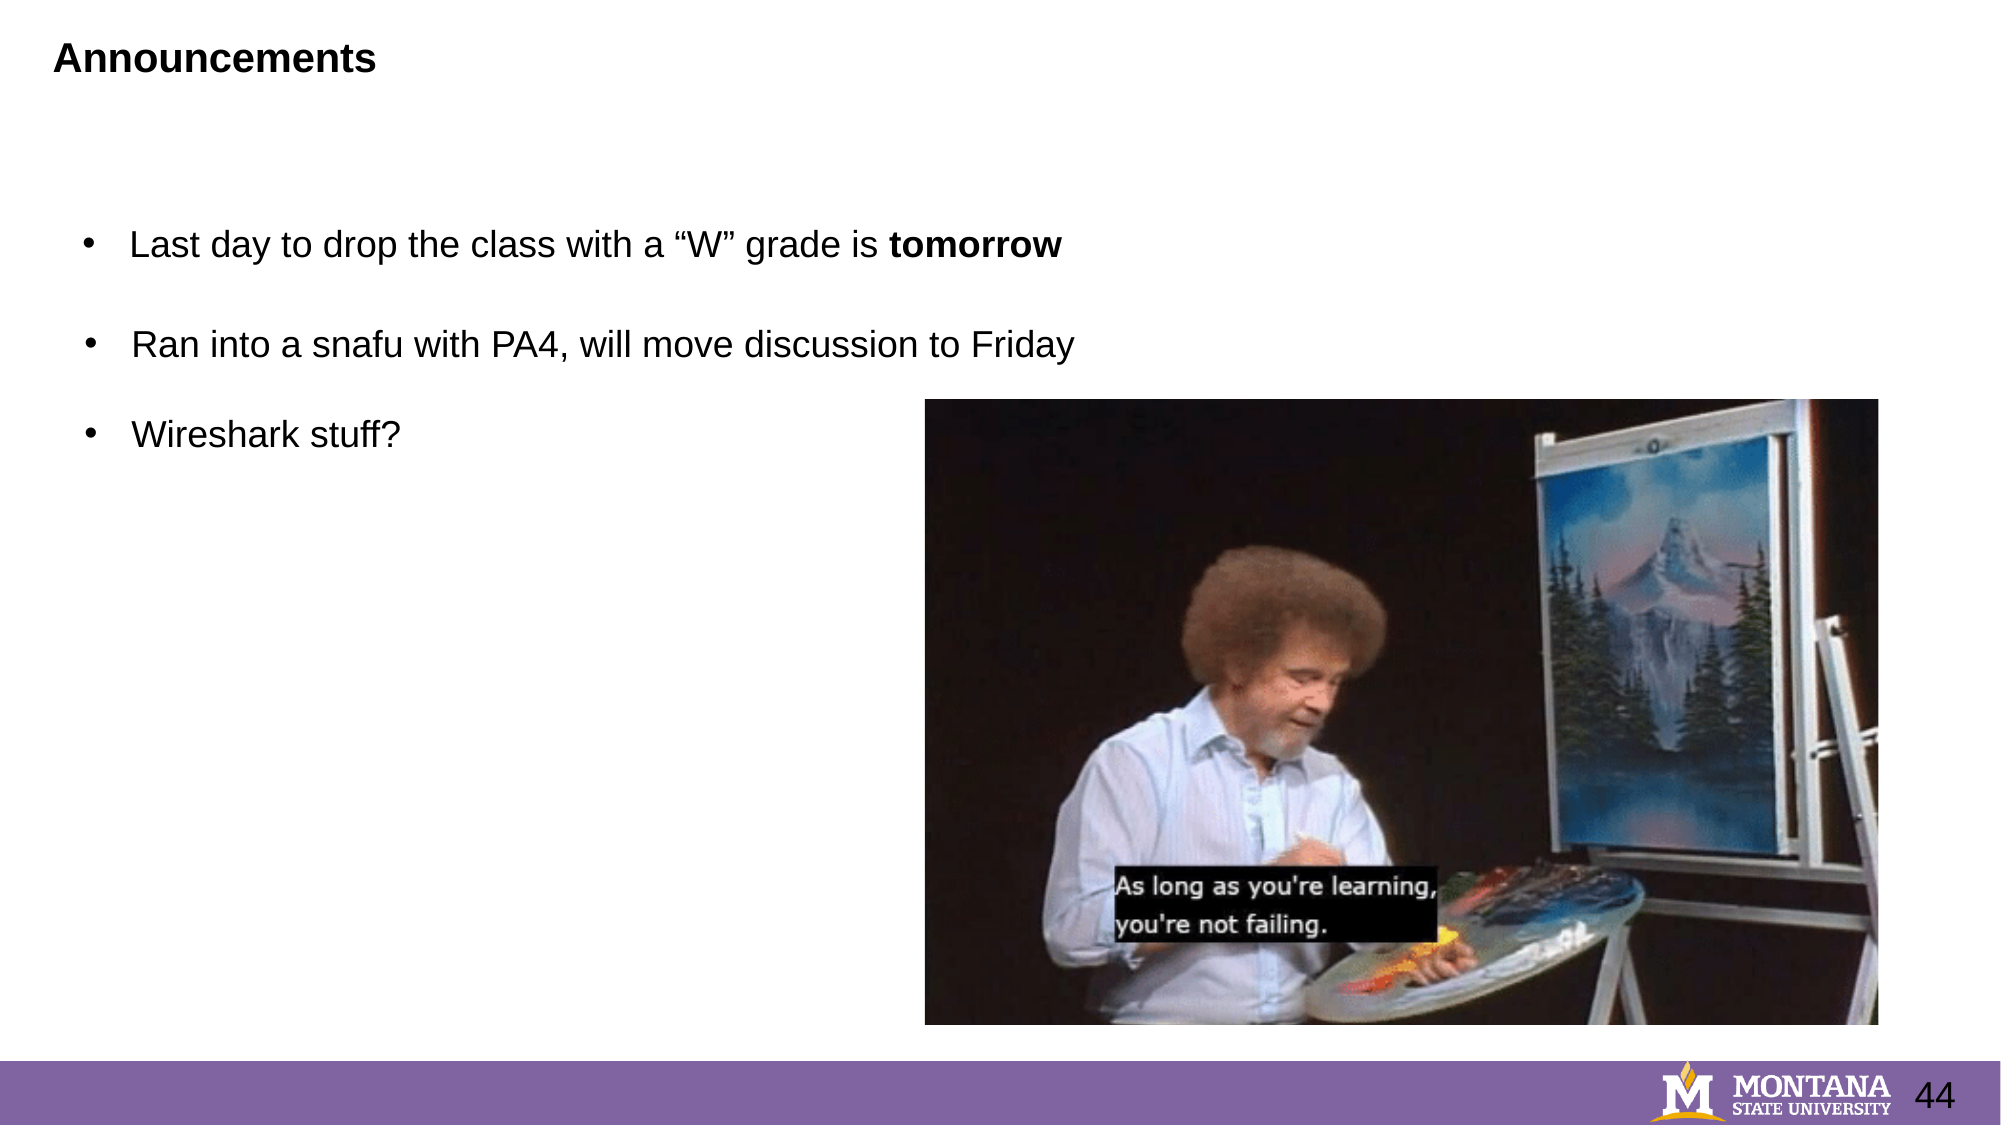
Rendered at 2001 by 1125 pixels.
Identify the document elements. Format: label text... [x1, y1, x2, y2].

title Announcements [16, 16, 940, 220]
text_box Last day to drop the class with a “W” grade is tomorrow [67, 212, 1078, 273]
picture [924, 399, 1879, 1026]
picture [1650, 1060, 1891, 1122]
text_box Ran into a snafu with PA4, will move discussion to Friday Wireshark stuff? [69, 312, 1091, 463]
slide_number 44 [1887, 1072, 1994, 1125]
